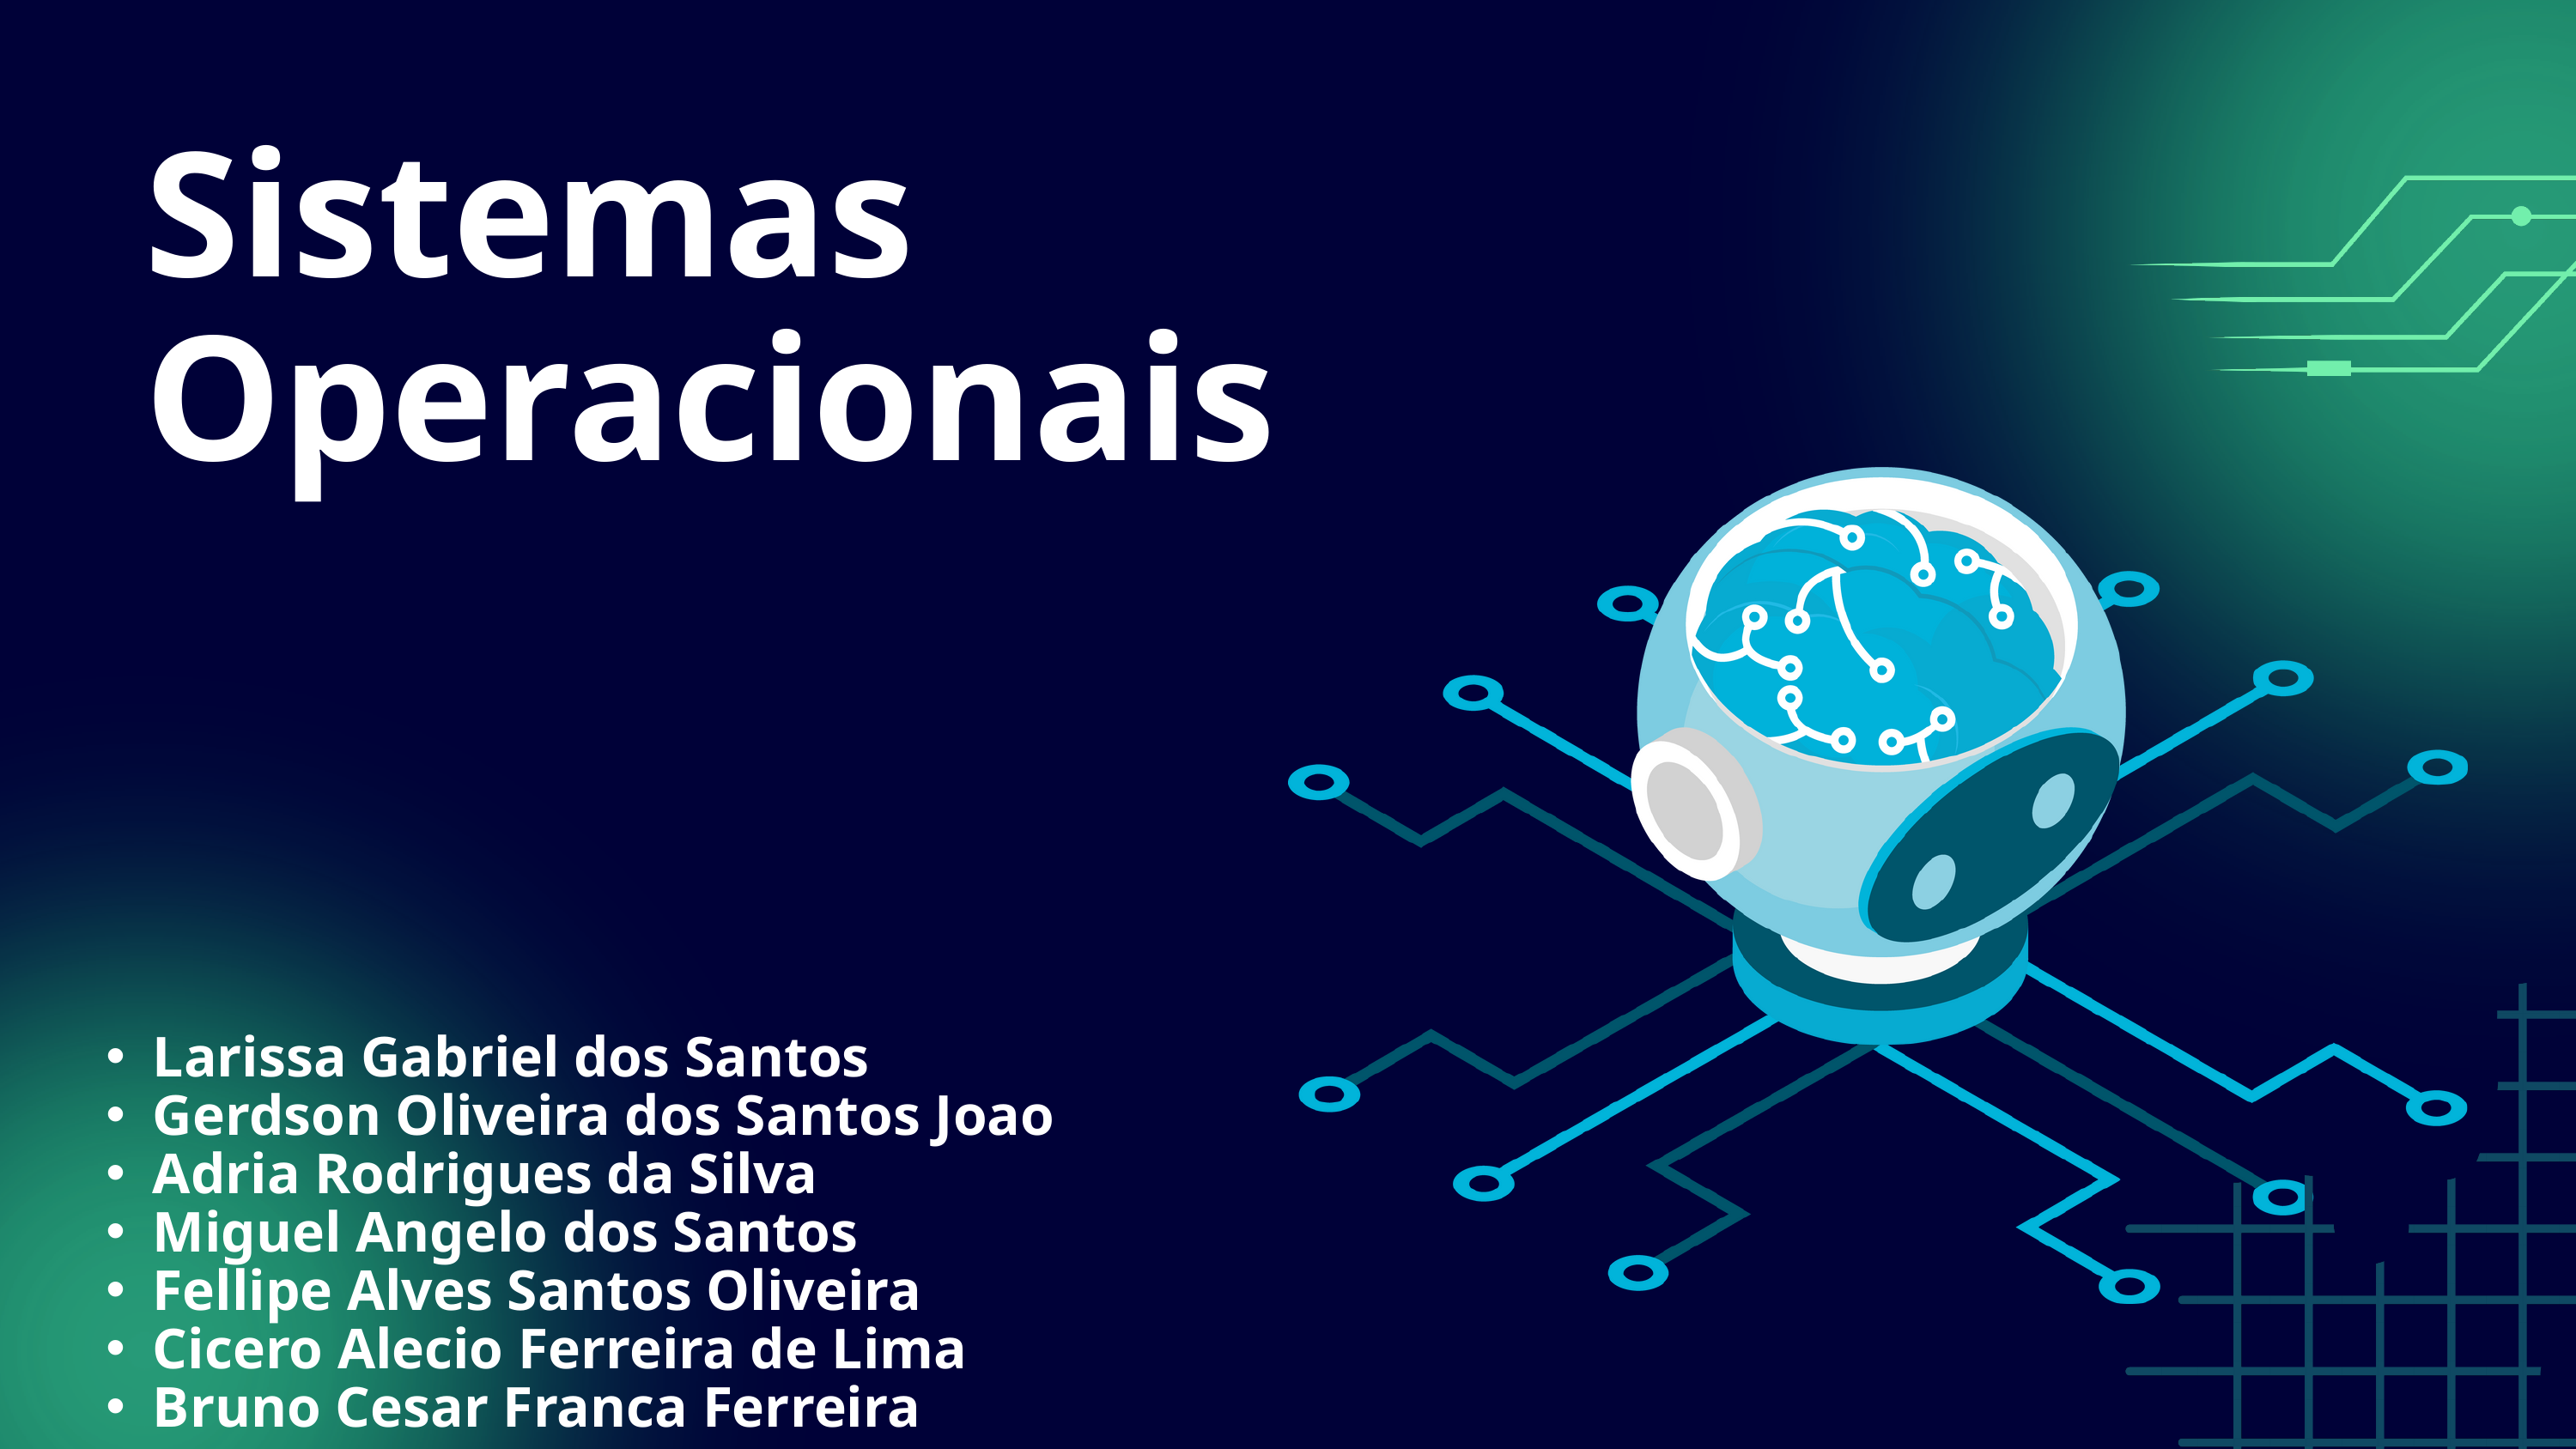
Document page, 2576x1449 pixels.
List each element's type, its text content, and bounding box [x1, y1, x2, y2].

text_box Larissa Gabriel dos Santos Gerdson Oliveira dos Santos Joao Adria Rodrigues da Silva Miguel Angelo dos Santos Fellipe Alves Santos Oliveira Cicero Alecio Ferreira de Lima Bruno Cesar Franca Ferreira [58, 1029, 1361, 1449]
text_box [0, 616, 871, 1449]
text_box [2125, 76, 2576, 376]
text_box [1614, 0, 2576, 974]
text_box Sistemas Operacionais [144, 128, 1642, 495]
text_box [2125, 974, 2576, 1449]
text_box [1287, 467, 2468, 1304]
